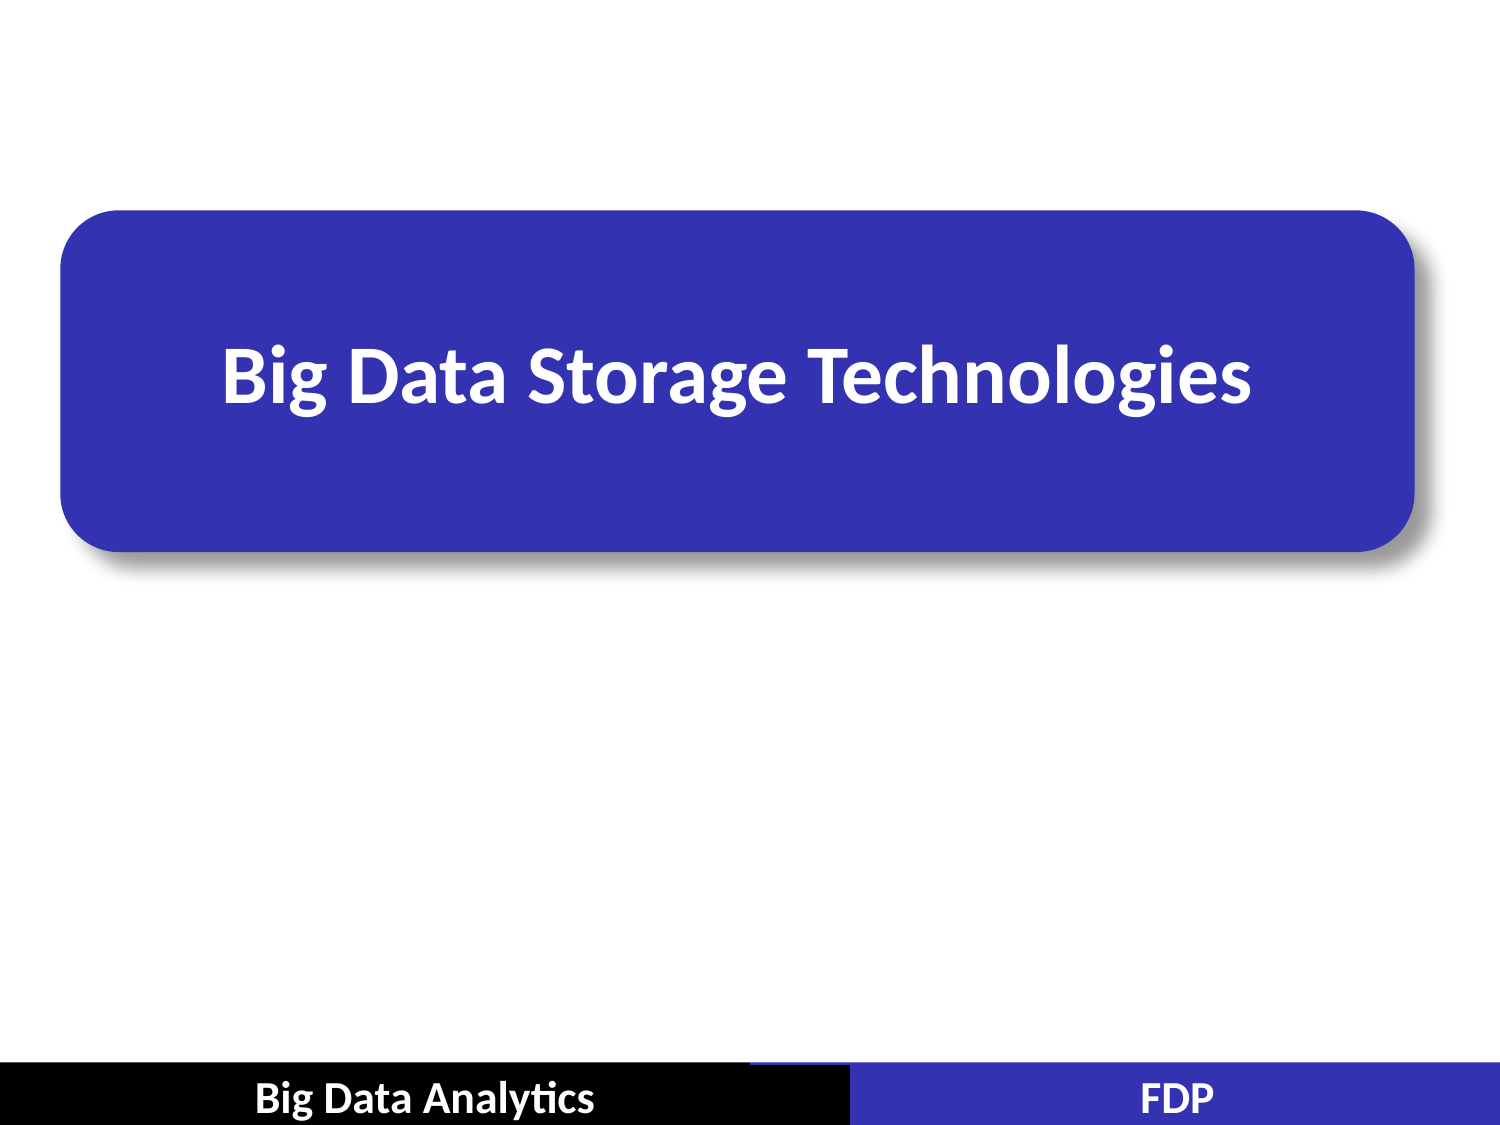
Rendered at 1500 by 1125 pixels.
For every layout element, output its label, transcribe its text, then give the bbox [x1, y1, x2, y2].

text_box Big Data Analytics [0, 1065, 850, 1125]
title Big Data Storage Technologies [99, 237, 1376, 504]
text_box FDP [854, 1065, 1500, 1125]
